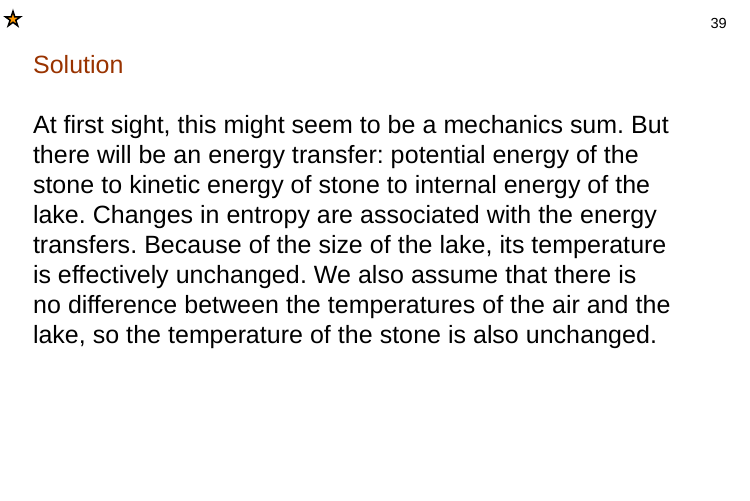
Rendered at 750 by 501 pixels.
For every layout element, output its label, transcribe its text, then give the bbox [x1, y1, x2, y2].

slide_number 39 [558, 10, 734, 46]
text_box [5, 11, 21, 26]
text_box Solution At first sight, this might seem to be a mechanics sum. But there will be an energy transfer: potential energy of the stone to kinetic energy of stone to internal energy of the lake. Changes in entropy are associated with the energy transfers. Because of the size of the lake, its temperature is effectively unchanged. We also assume that there is no difference between the temperatures of the air and the lake, so the temperature of the stone is also unchanged. [18, 41, 704, 356]
